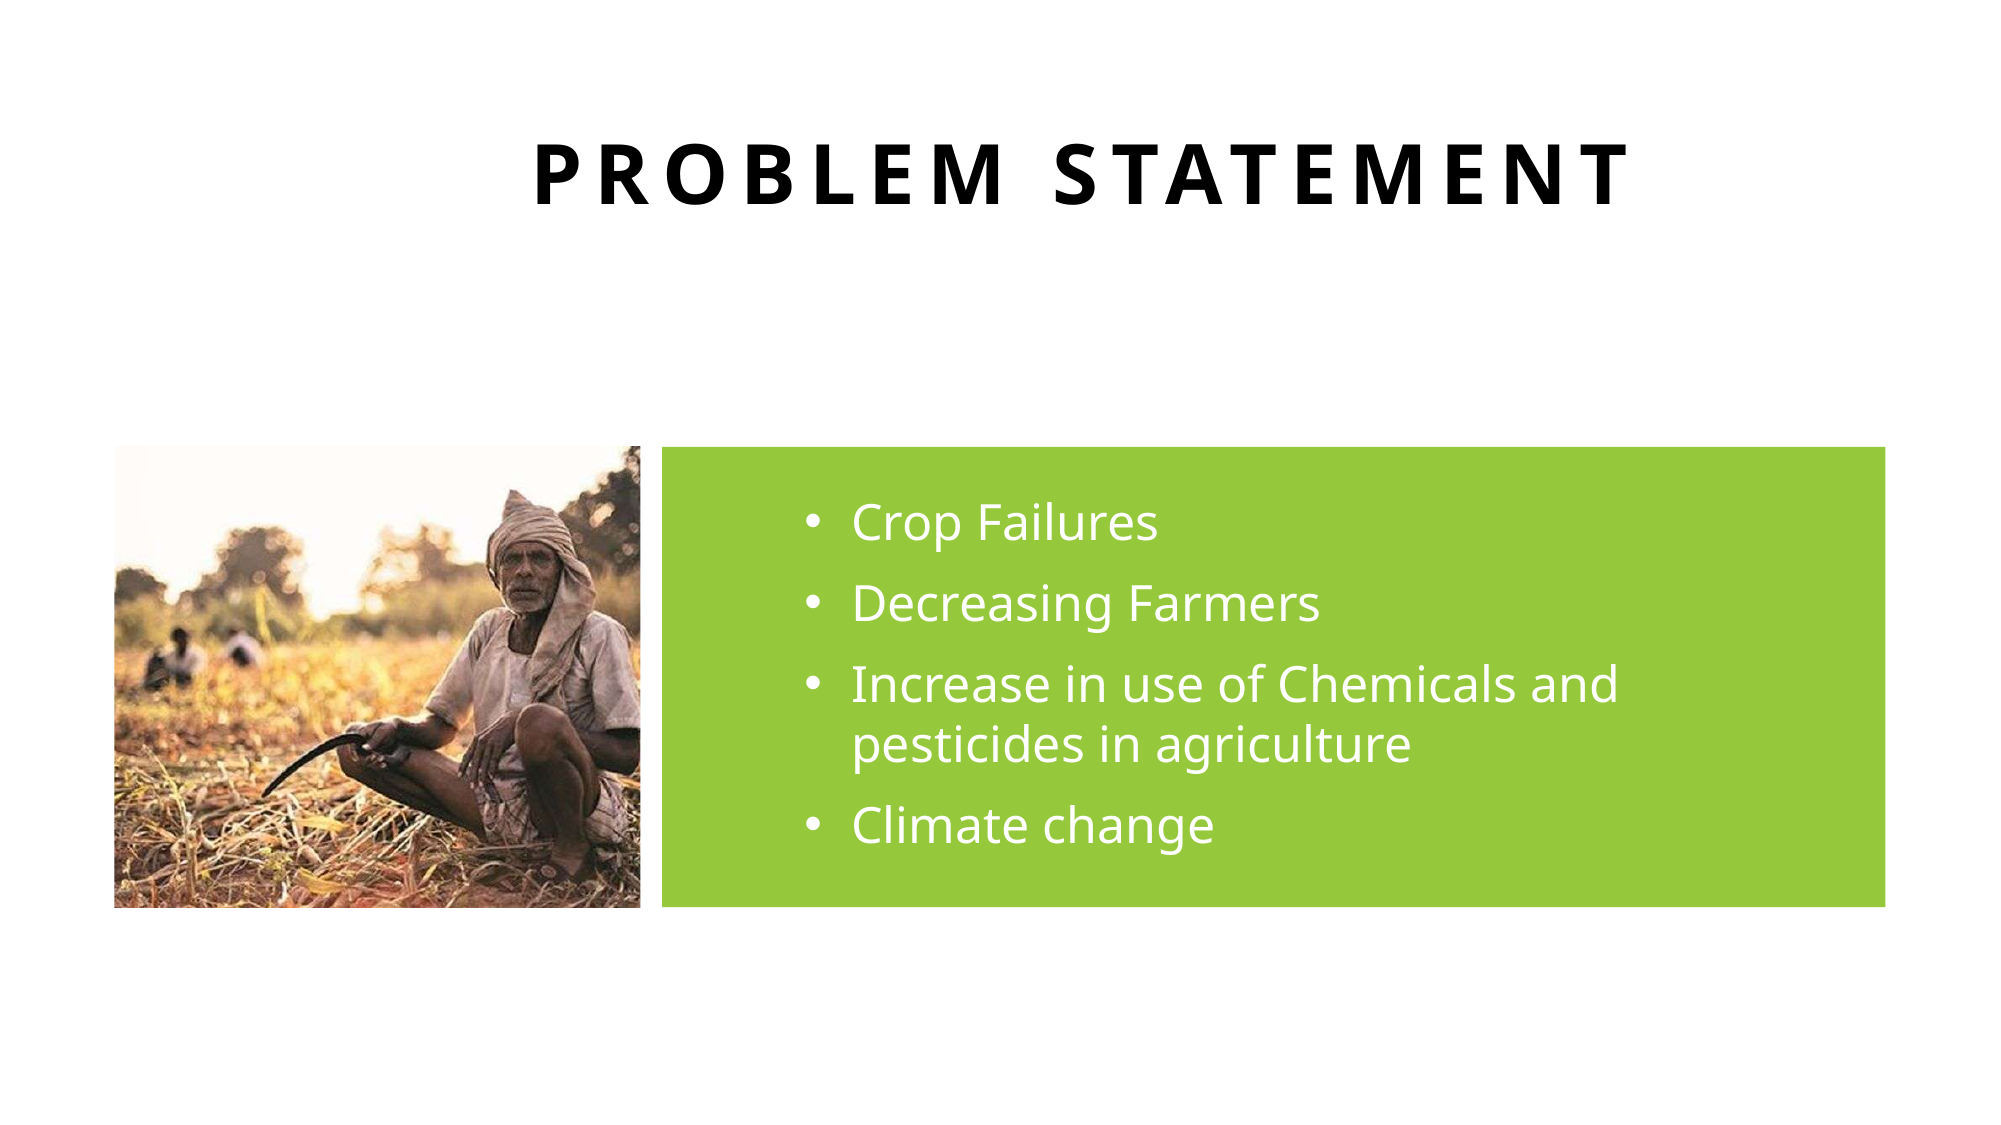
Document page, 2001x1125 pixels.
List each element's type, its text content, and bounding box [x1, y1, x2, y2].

picture [114, 446, 641, 908]
text_box Crop Failures Decreasing Farmers Increase in use of Chemicals and pesticides in agriculture Climate change [789, 516, 1786, 828]
text_box PROBLEM STATEMENT [373, 114, 1786, 229]
text_box [661, 446, 1886, 908]
